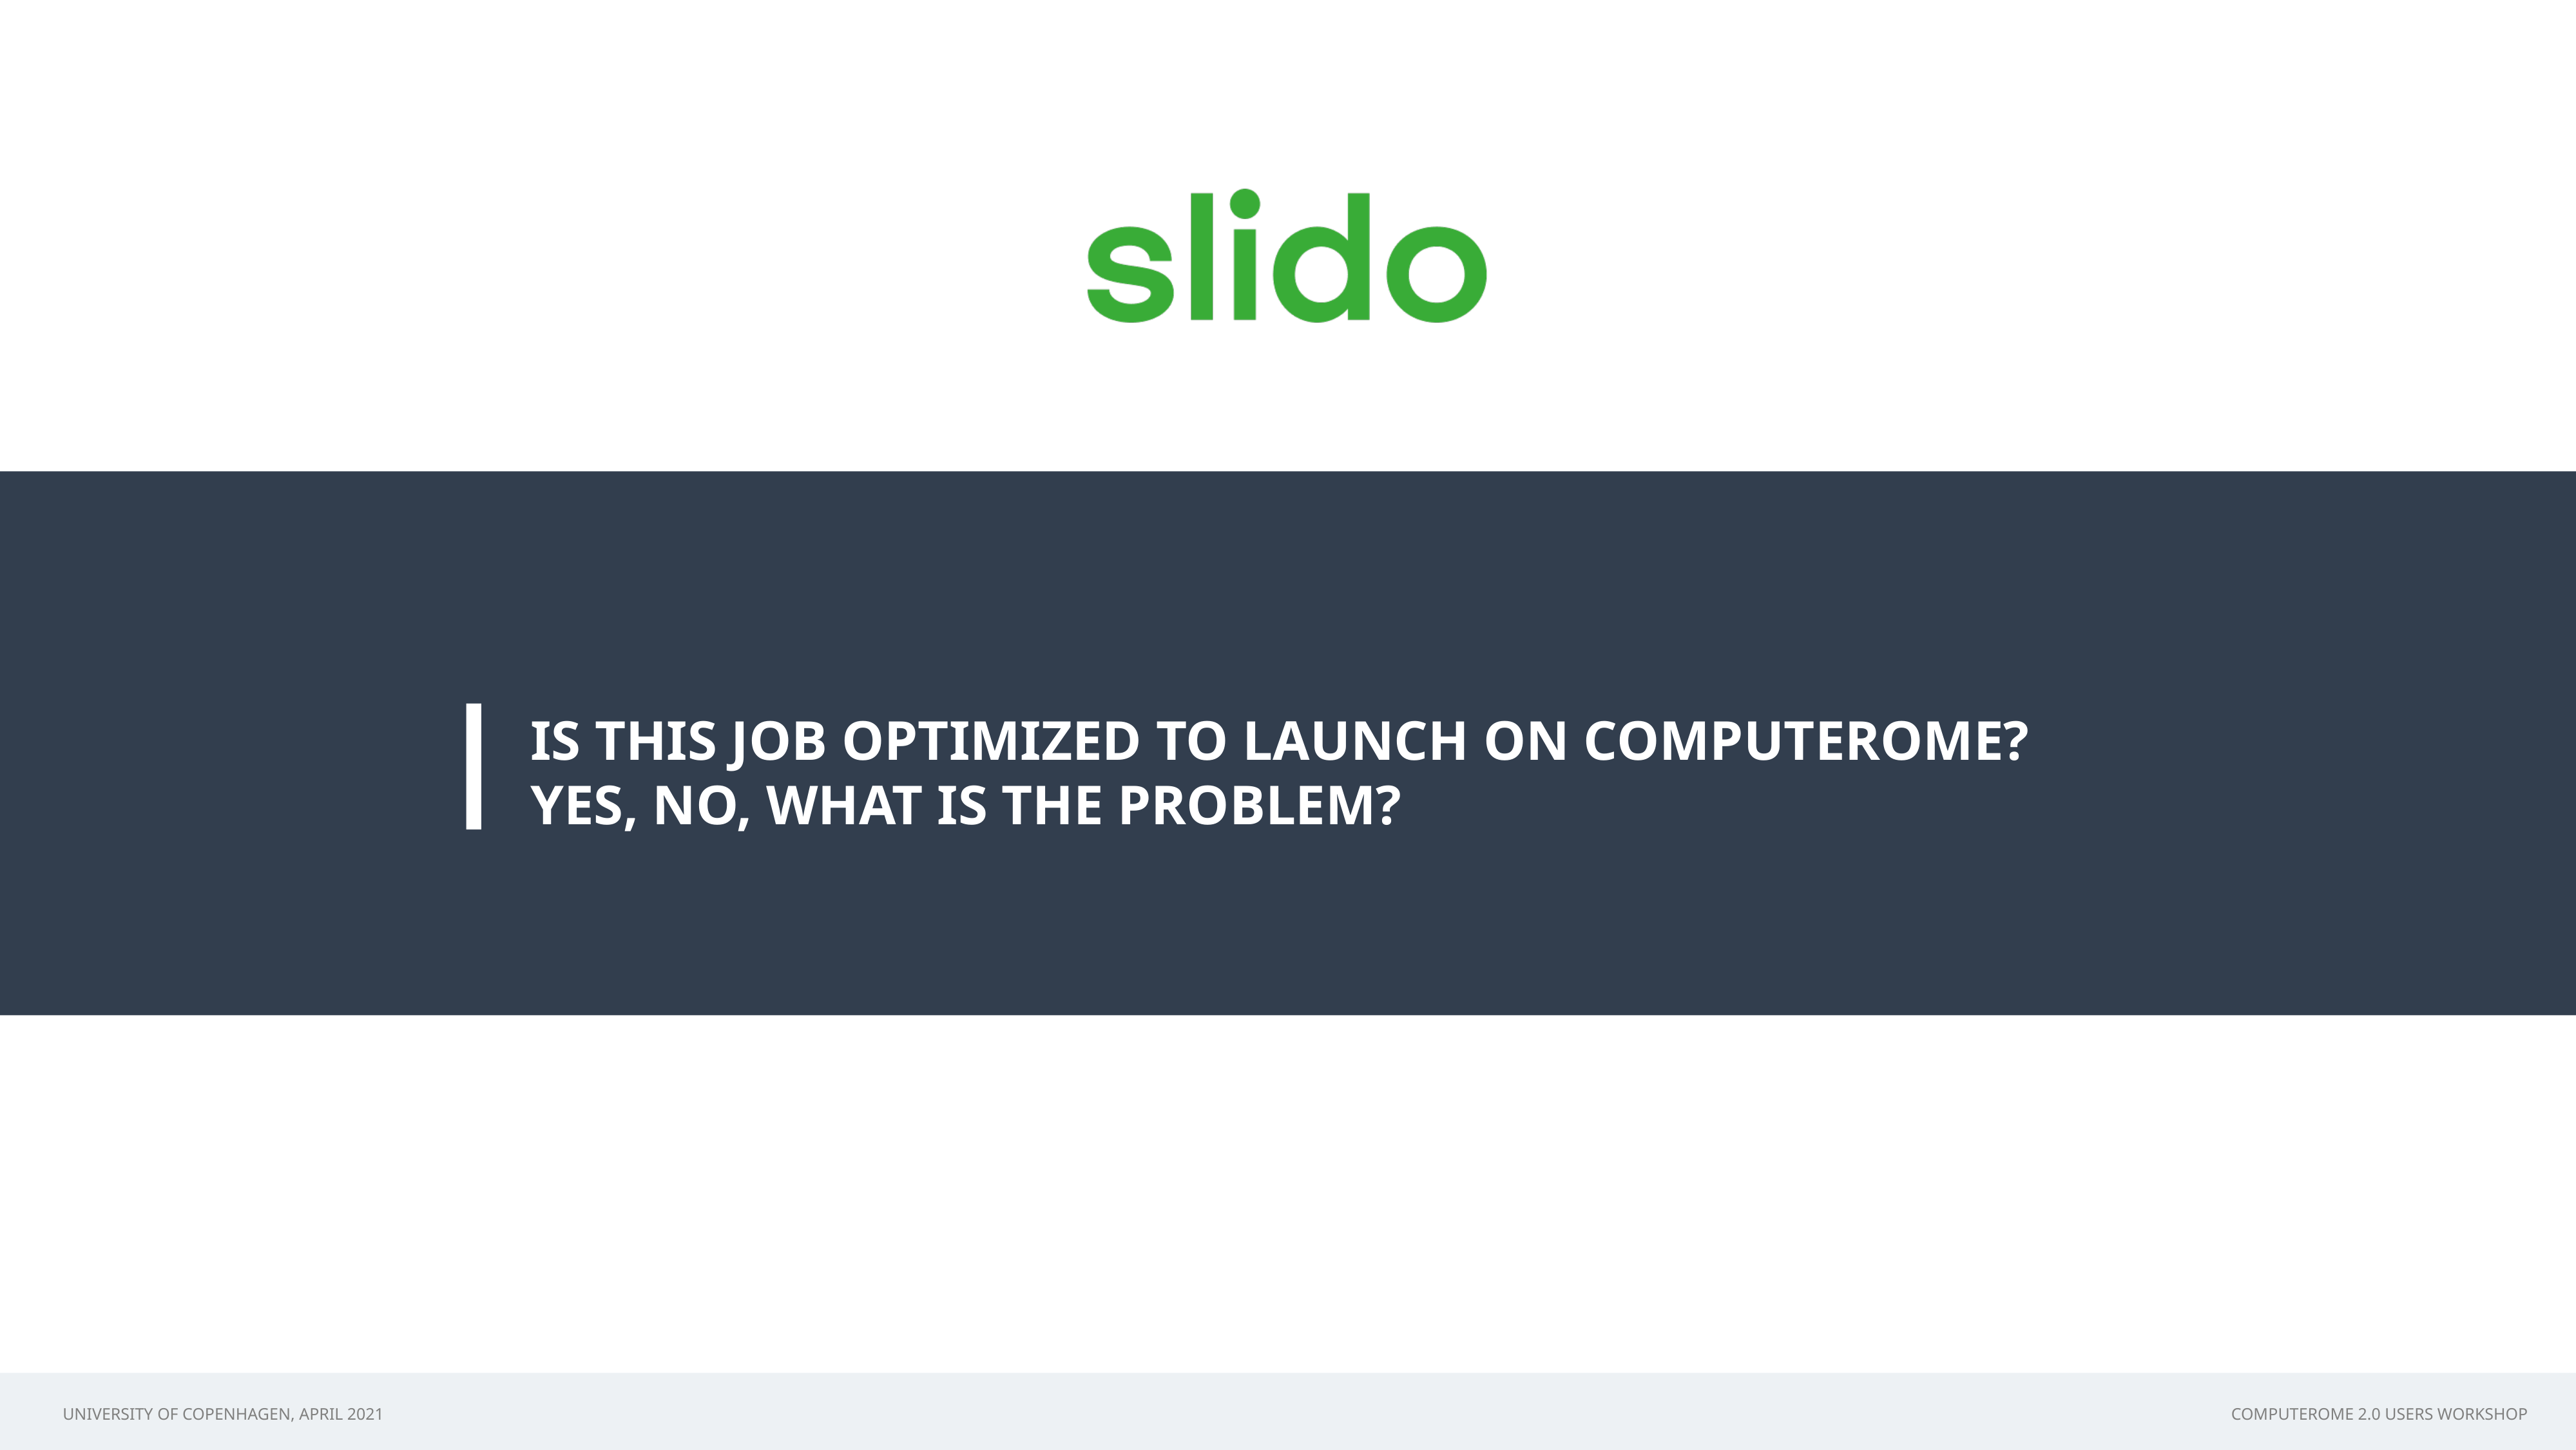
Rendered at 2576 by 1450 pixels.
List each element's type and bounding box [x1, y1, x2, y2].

picture [1048, 152, 1528, 363]
text_box [466, 701, 2157, 841]
text_box [0, 471, 2576, 1016]
